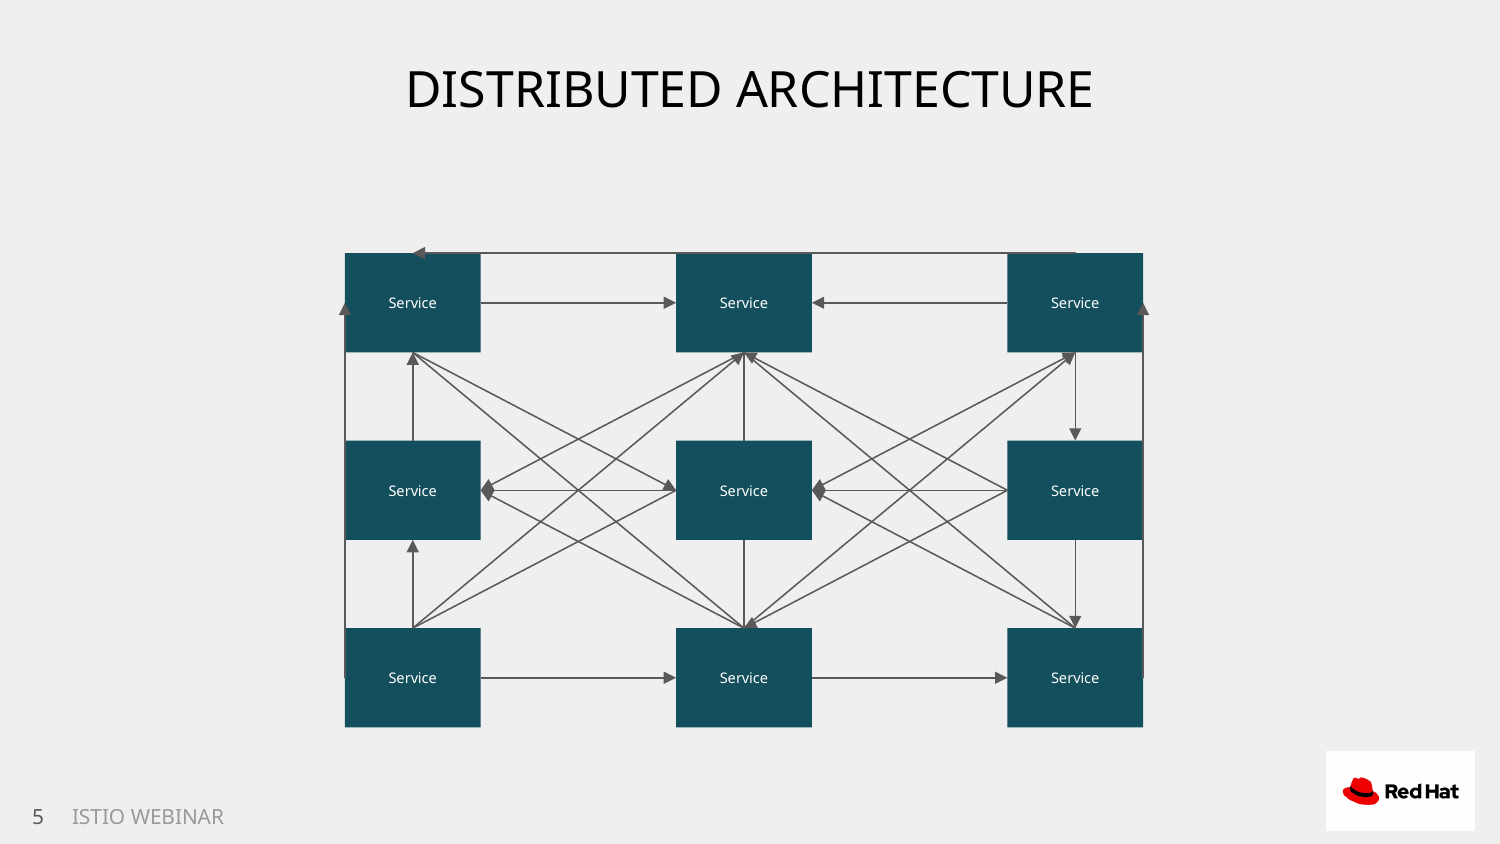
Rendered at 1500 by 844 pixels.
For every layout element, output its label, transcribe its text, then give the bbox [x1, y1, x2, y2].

text_box Service [350, 440, 406, 540]
text_box Service [748, 254, 812, 349]
text_box Service [1081, 440, 1138, 540]
text_box Service [344, 628, 481, 728]
text_box Service [344, 253, 481, 353]
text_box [412, 352, 478, 629]
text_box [480, 352, 738, 491]
text_box Service [676, 254, 739, 349]
slide_number ‹#› [0, 789, 59, 844]
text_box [748, 352, 1008, 491]
title DISTRIBUTED ARCHITECTURE [135, 0, 739, 175]
title DISTRIBUTED ARCHITECTURE [748, 0, 1365, 175]
text_box Service [1007, 253, 1144, 353]
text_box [480, 497, 745, 629]
picture [1325, 751, 1475, 831]
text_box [749, 497, 1008, 629]
text_box Service [676, 638, 812, 728]
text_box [1009, 352, 1076, 629]
text_box Service [1007, 628, 1144, 728]
